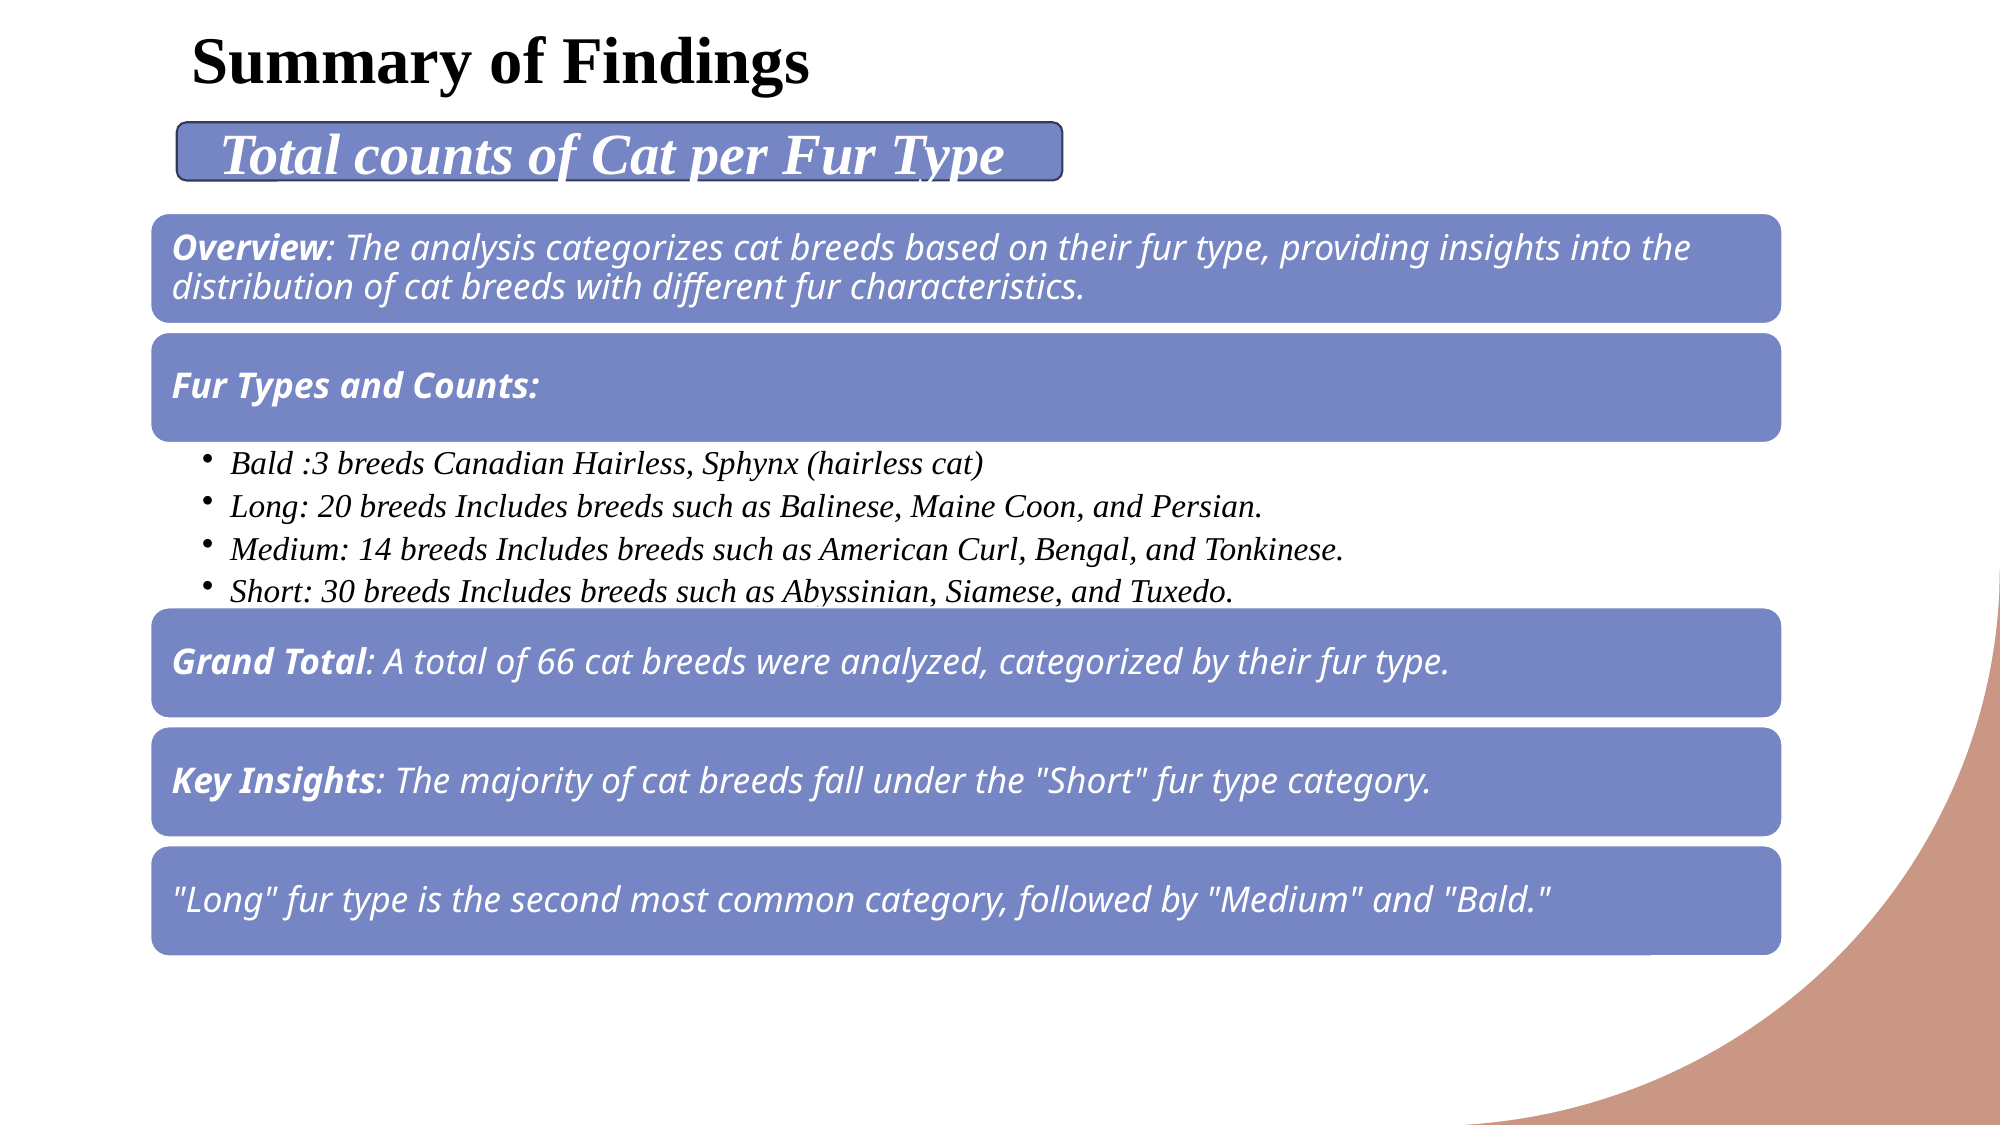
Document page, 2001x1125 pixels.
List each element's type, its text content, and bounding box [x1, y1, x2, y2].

text_box Total counts of Cat per Fur Type [175, 121, 1064, 182]
title Summary of Findings [176, 0, 1809, 105]
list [150, 198, 1783, 971]
